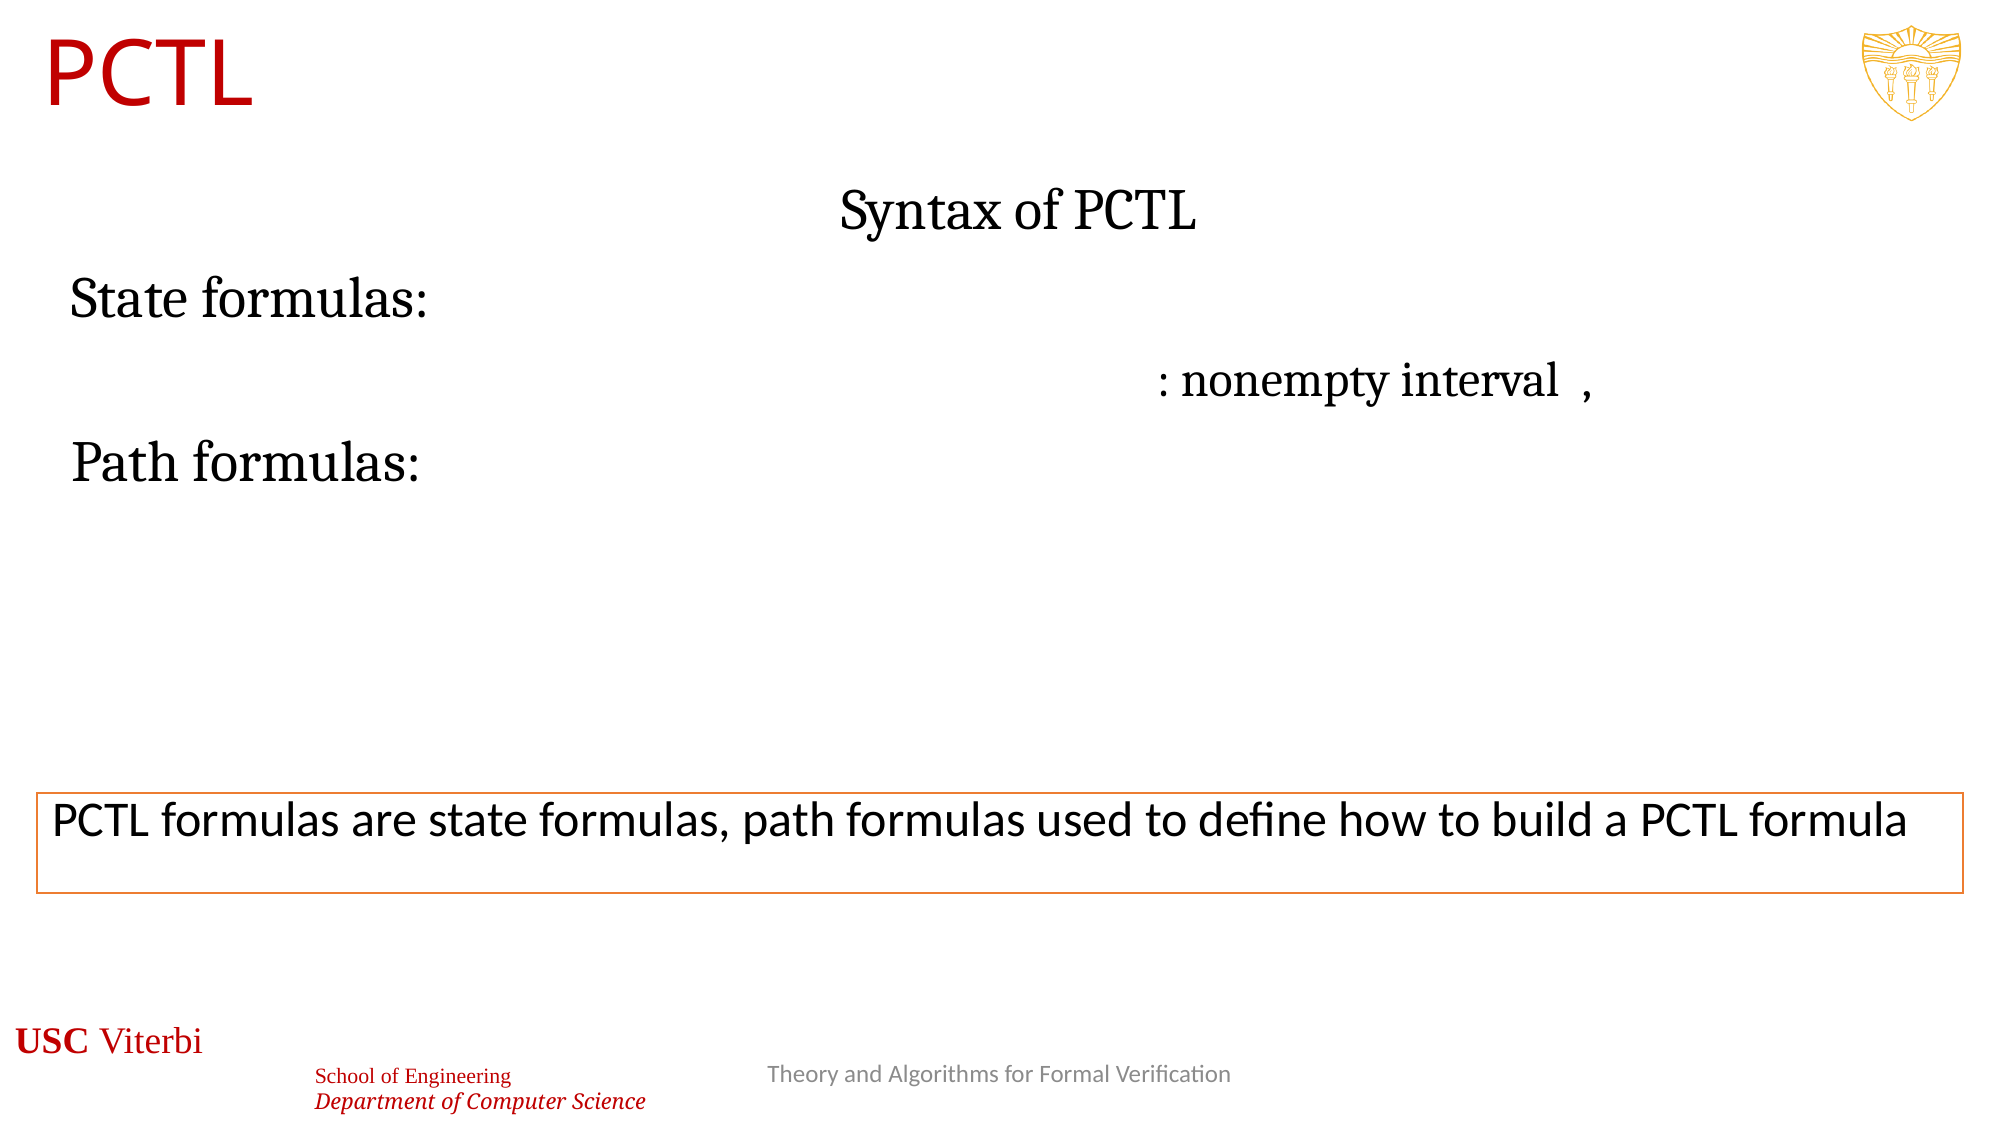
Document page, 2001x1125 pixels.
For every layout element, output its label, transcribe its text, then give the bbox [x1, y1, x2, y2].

picture [1829, 11, 1994, 135]
footer Theory and Algorithms for Formal Verification [662, 1042, 1338, 1103]
list PCTL formulas are state formulas, path formulas used to define how to build a PCTL formula [36, 792, 1964, 894]
slide_number 82 [772, 1049, 1223, 1109]
title PCTL [27, 12, 1819, 140]
